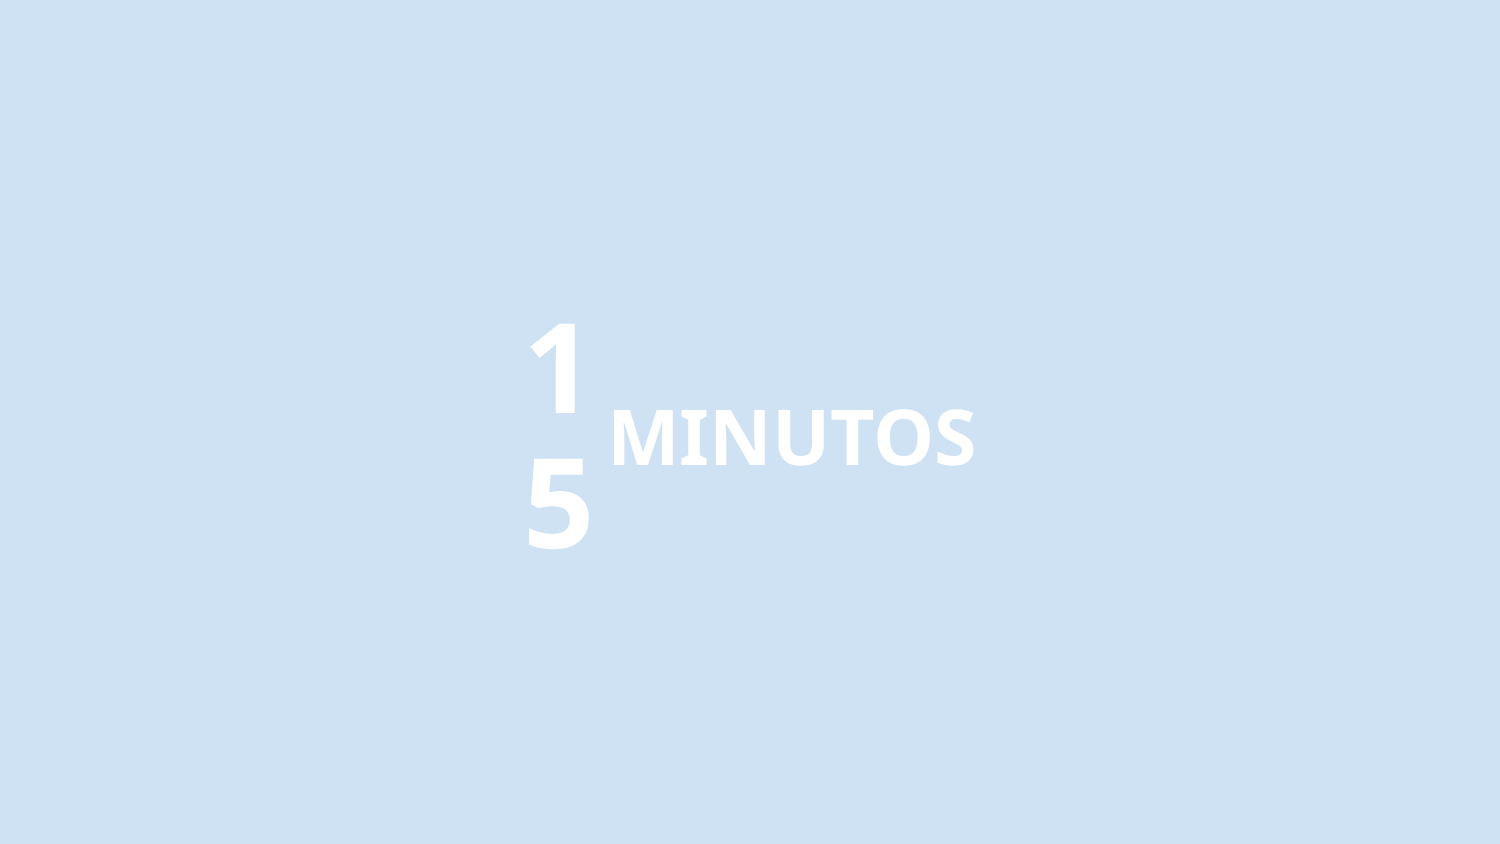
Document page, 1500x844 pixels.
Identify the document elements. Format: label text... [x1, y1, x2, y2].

text_box 15 [445, 360, 611, 521]
text_box MINUTOS [592, 245, 1381, 636]
